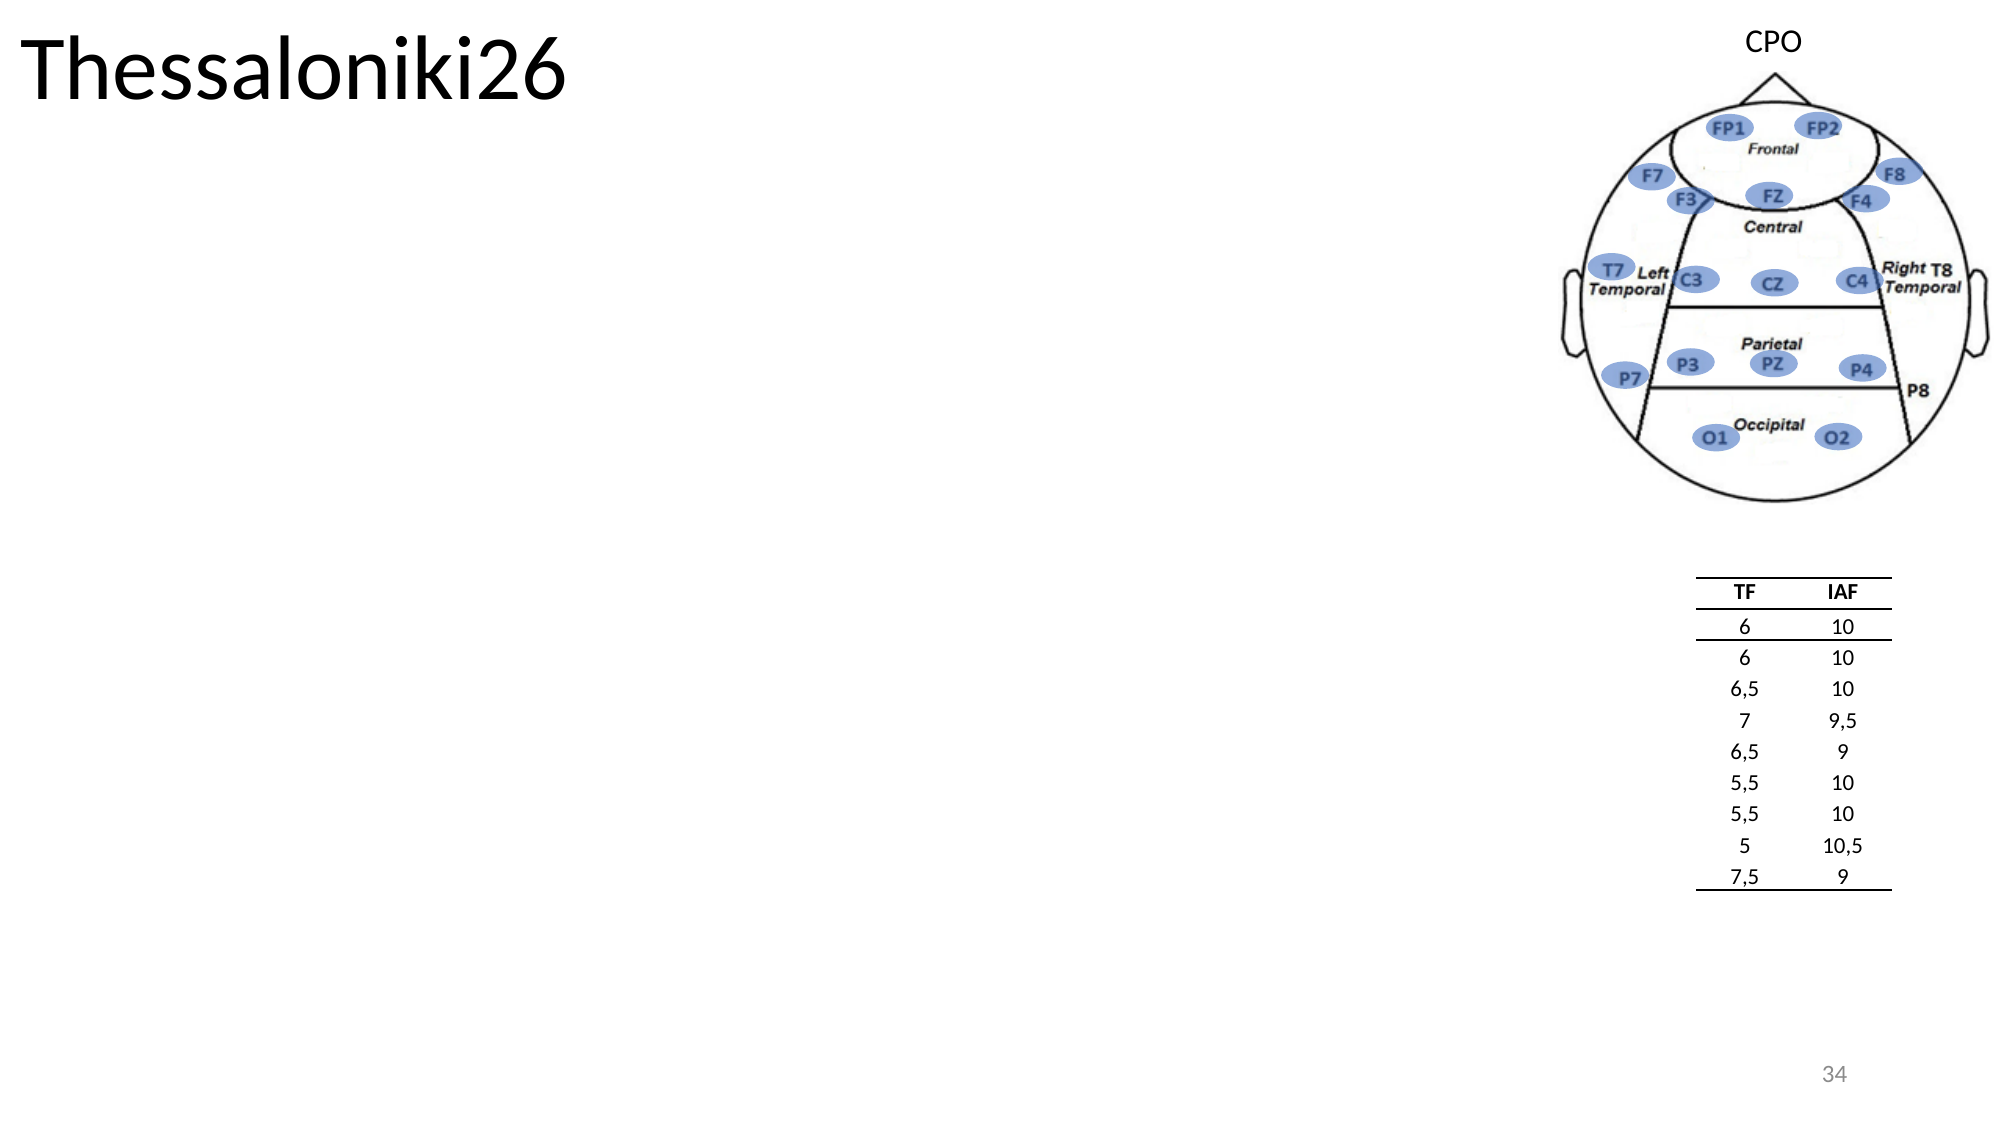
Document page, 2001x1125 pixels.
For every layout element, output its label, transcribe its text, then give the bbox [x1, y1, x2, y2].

table_cell 5 [1696, 828, 1794, 859]
table_cell 9,5 [1794, 703, 1892, 734]
table_cell 10 [1794, 671, 1892, 703]
table_cell 5,5 [1696, 765, 1794, 796]
table_cell 6,5 [1696, 734, 1794, 765]
table_cell 5,5 [1696, 796, 1794, 828]
text_box CPO [1730, 11, 1818, 67]
table_cell 10 [1794, 765, 1892, 796]
table_cell 6,5 [1696, 671, 1794, 703]
table_cell 10 [1794, 610, 1892, 639]
slide_number 34 [1412, 1042, 1863, 1103]
table_header IAF [1794, 579, 1892, 608]
table_header TF [1696, 579, 1794, 608]
table_cell 10,5 [1794, 828, 1892, 859]
text_box Thessaloniki26 [4, 0, 585, 125]
table_cell 6 [1696, 641, 1794, 671]
table_cell 10 [1794, 796, 1892, 828]
table_cell 10 [1794, 641, 1892, 671]
table_cell 6 [1696, 610, 1794, 639]
picture [1558, 71, 1998, 511]
table_cell 7 [1696, 703, 1794, 734]
table_cell 9 [1794, 859, 1892, 889]
table_cell 9 [1794, 734, 1892, 765]
table_cell 7,5 [1696, 859, 1794, 889]
